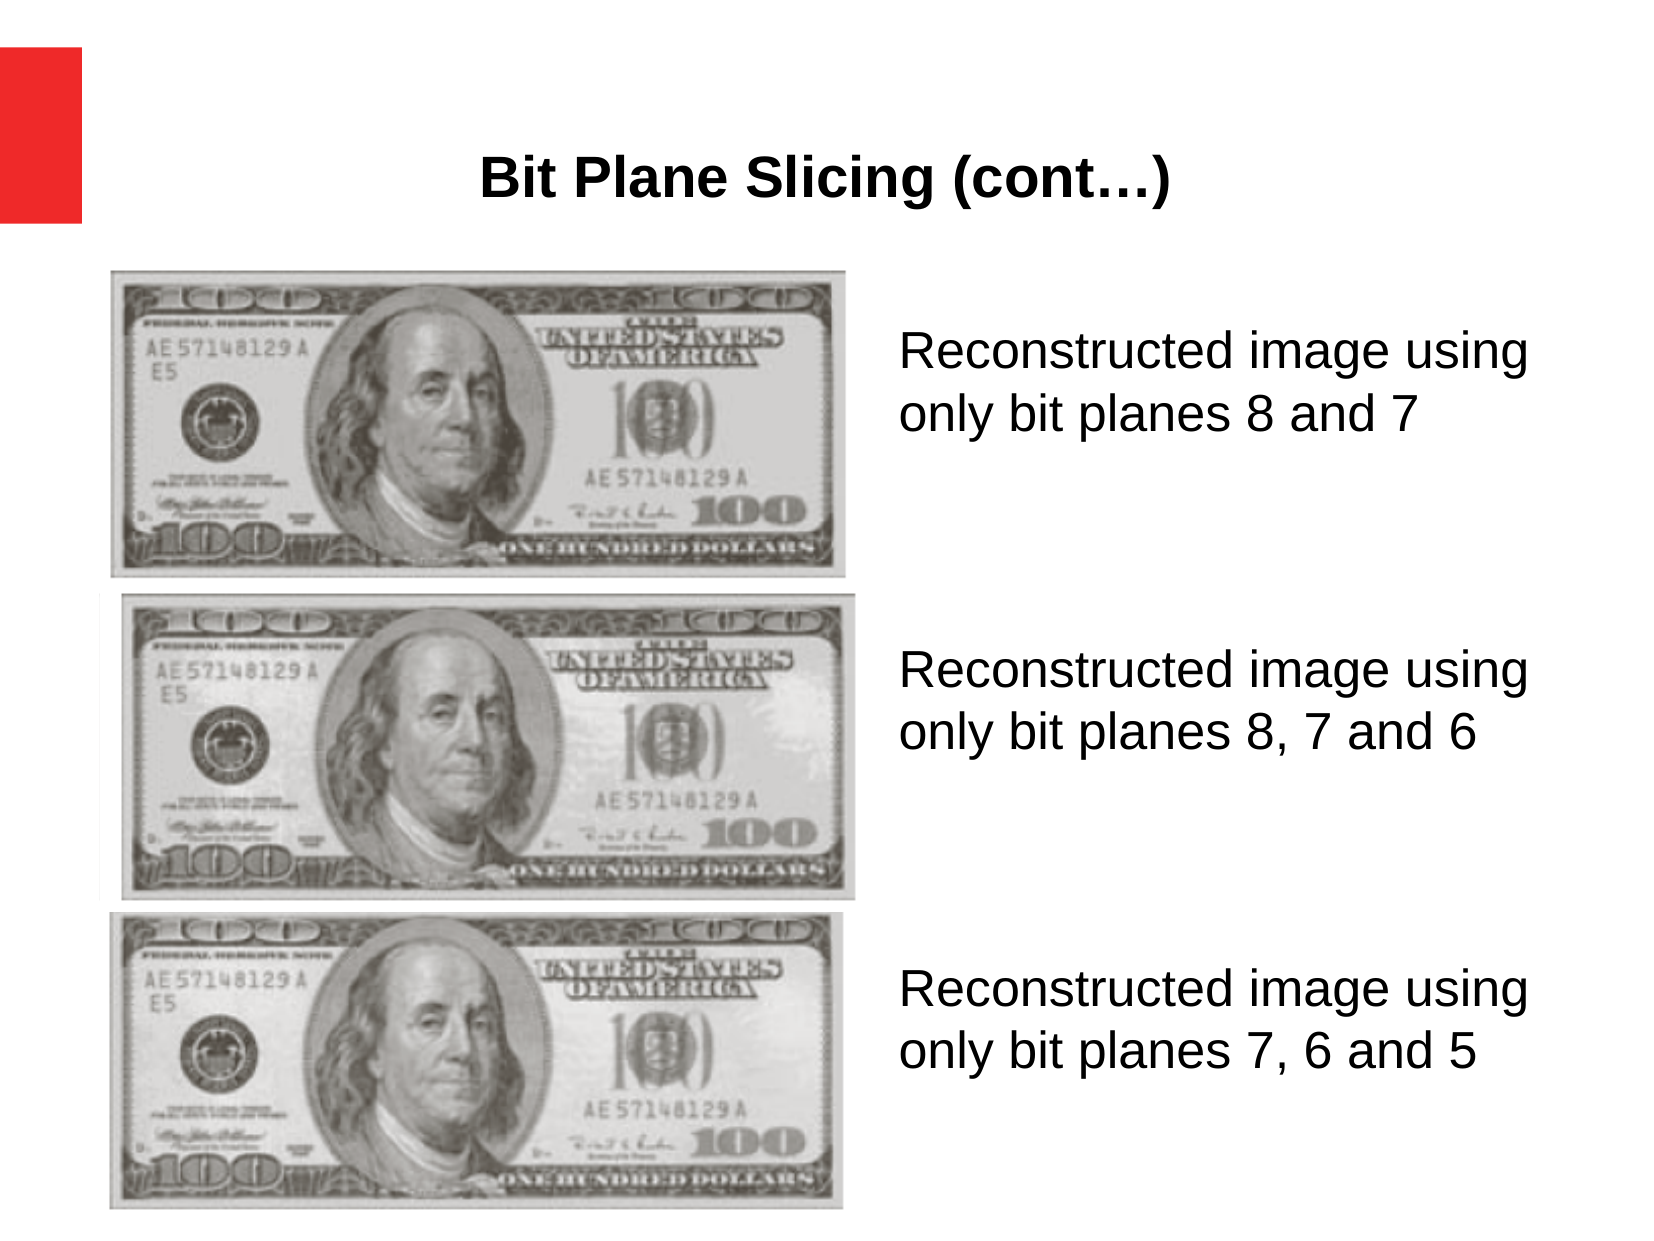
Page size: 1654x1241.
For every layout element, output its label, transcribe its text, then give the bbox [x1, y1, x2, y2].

text_box Reconstructed image using only bit planes 8 and 7 [883, 309, 1596, 449]
text_box Reconstructed image using only bit planes 8, 7 and 6 [883, 627, 1596, 768]
text_box Bit Plane Slicing (cont…) [82, 61, 1571, 288]
picture [99, 262, 869, 1221]
text_box Reconstructed image using only bit planes 7, 6 and 5 [883, 947, 1596, 1087]
